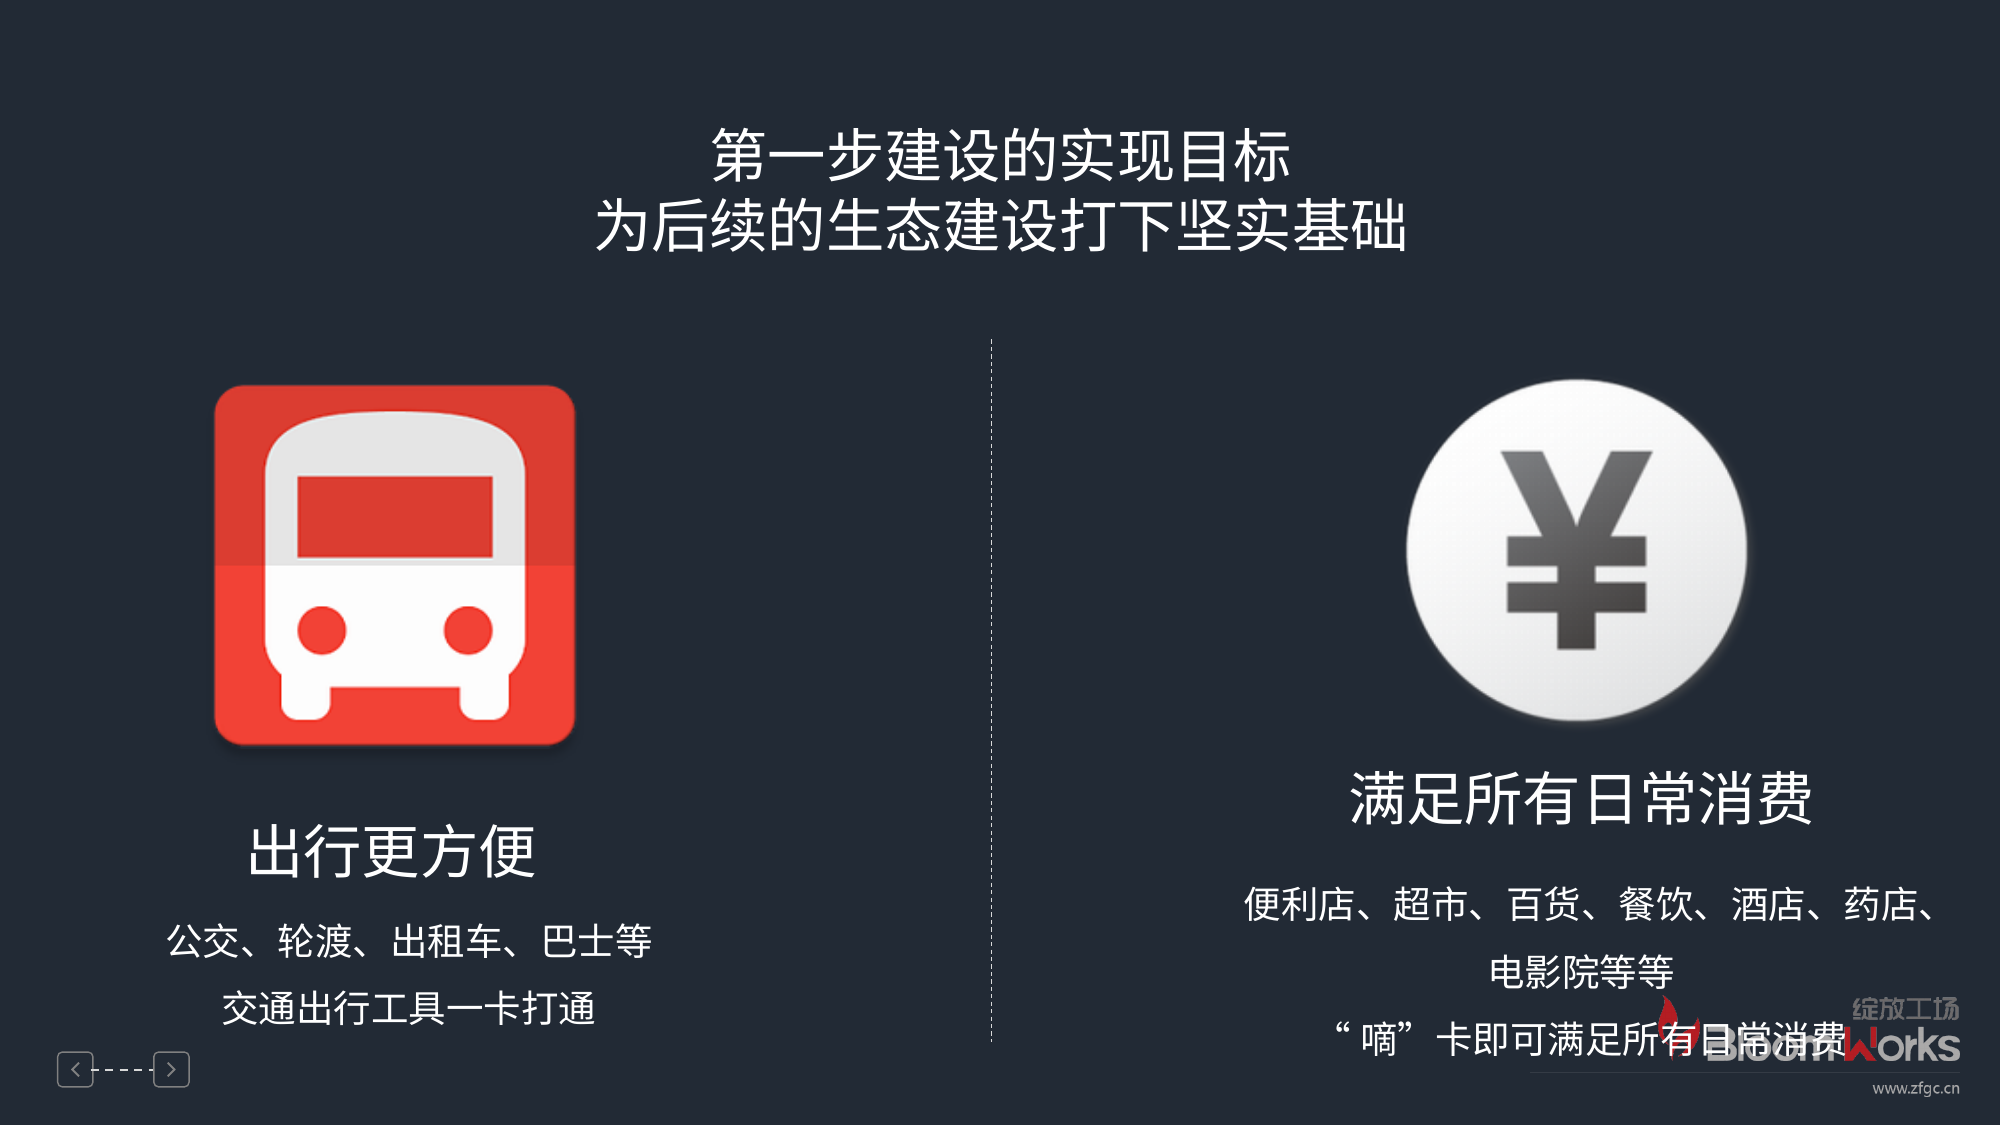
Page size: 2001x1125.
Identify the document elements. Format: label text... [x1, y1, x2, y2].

text_box 出行更方便 [230, 808, 865, 893]
text_box 公交、轮渡、出租车、巴士等 交通出行工具一卡打通 [0, 887, 818, 1038]
text_box 满足所有日常消费 [1333, 755, 1968, 840]
picture [1385, 358, 1777, 751]
text_box 第一步建设的实现目标 为后续的生态建设打下坚实基础 [578, 111, 1424, 267]
picture [1530, 994, 1960, 1097]
text_box 便利店、超市、百货、餐饮、酒店、药店、电影院等等 “嘀”卡即可满足所有日常消费 [1211, 851, 1951, 1069]
picture [168, 339, 623, 794]
